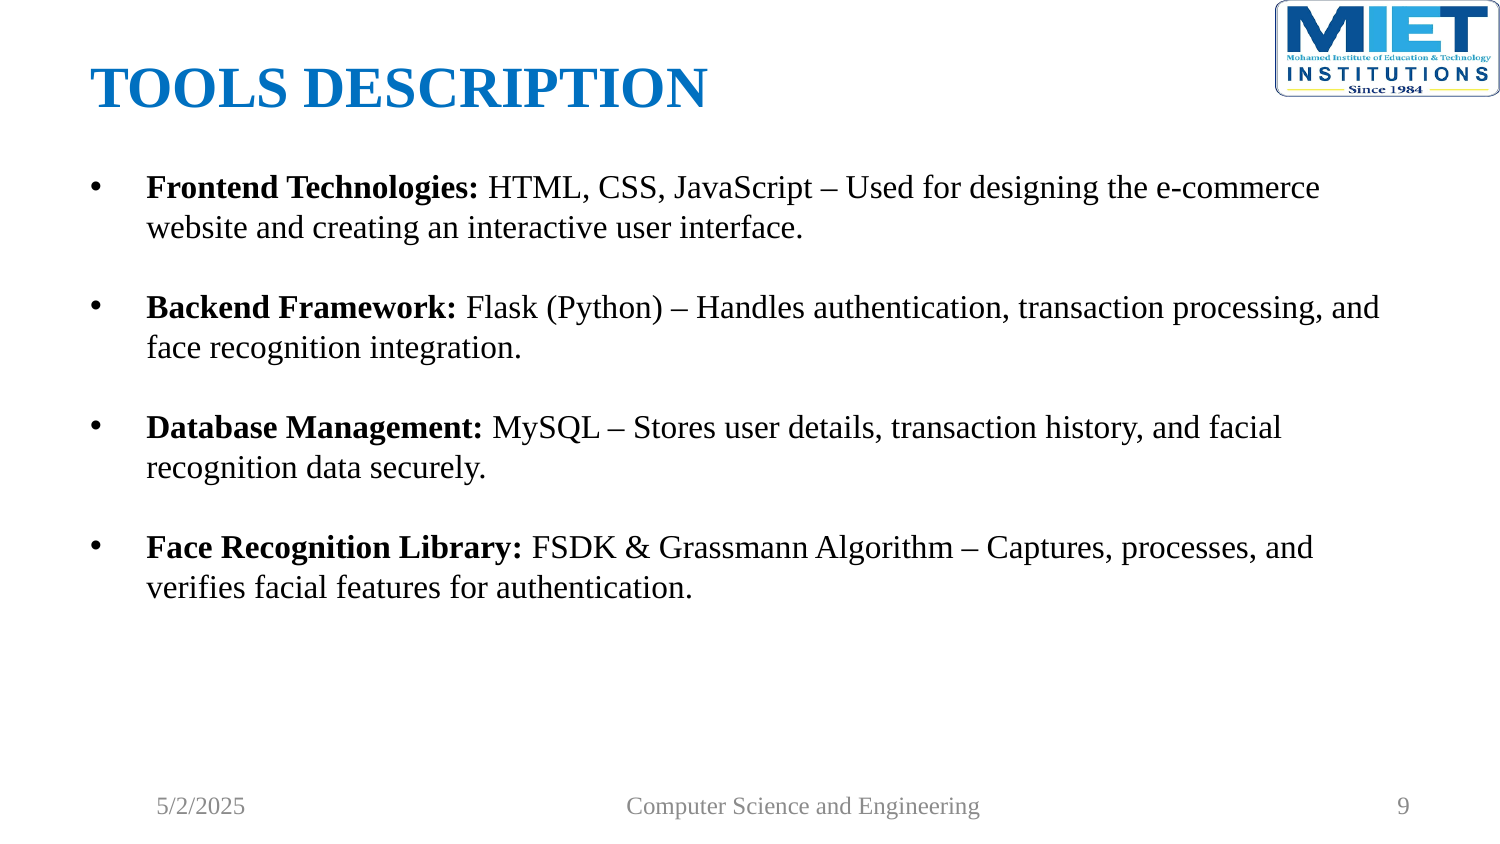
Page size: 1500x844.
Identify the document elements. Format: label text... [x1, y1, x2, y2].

slide_number 9 [1150, 782, 1425, 828]
picture [1274, 0, 1500, 97]
list Frontend Technologies: HTML, CSS, JavaScript – Used for designing the e-commerce website and creating an interactive user interface. Backend Framework: Flask (Python) – Handles authentication, transaction processing, and face recognition integration. Database Management: MySQL – Stores user details, transaction history, and facial recognition data securely. Face Recognition Library: FSDK & Grassmann Algorithm – Captures, processes, and verifies facial features for authentication. [75, 158, 1425, 759]
footer 5/2/2025 Computer Science and Engineering [0, 782, 1150, 828]
title TOOLS DESCRIPTION [75, 33, 1425, 135]
